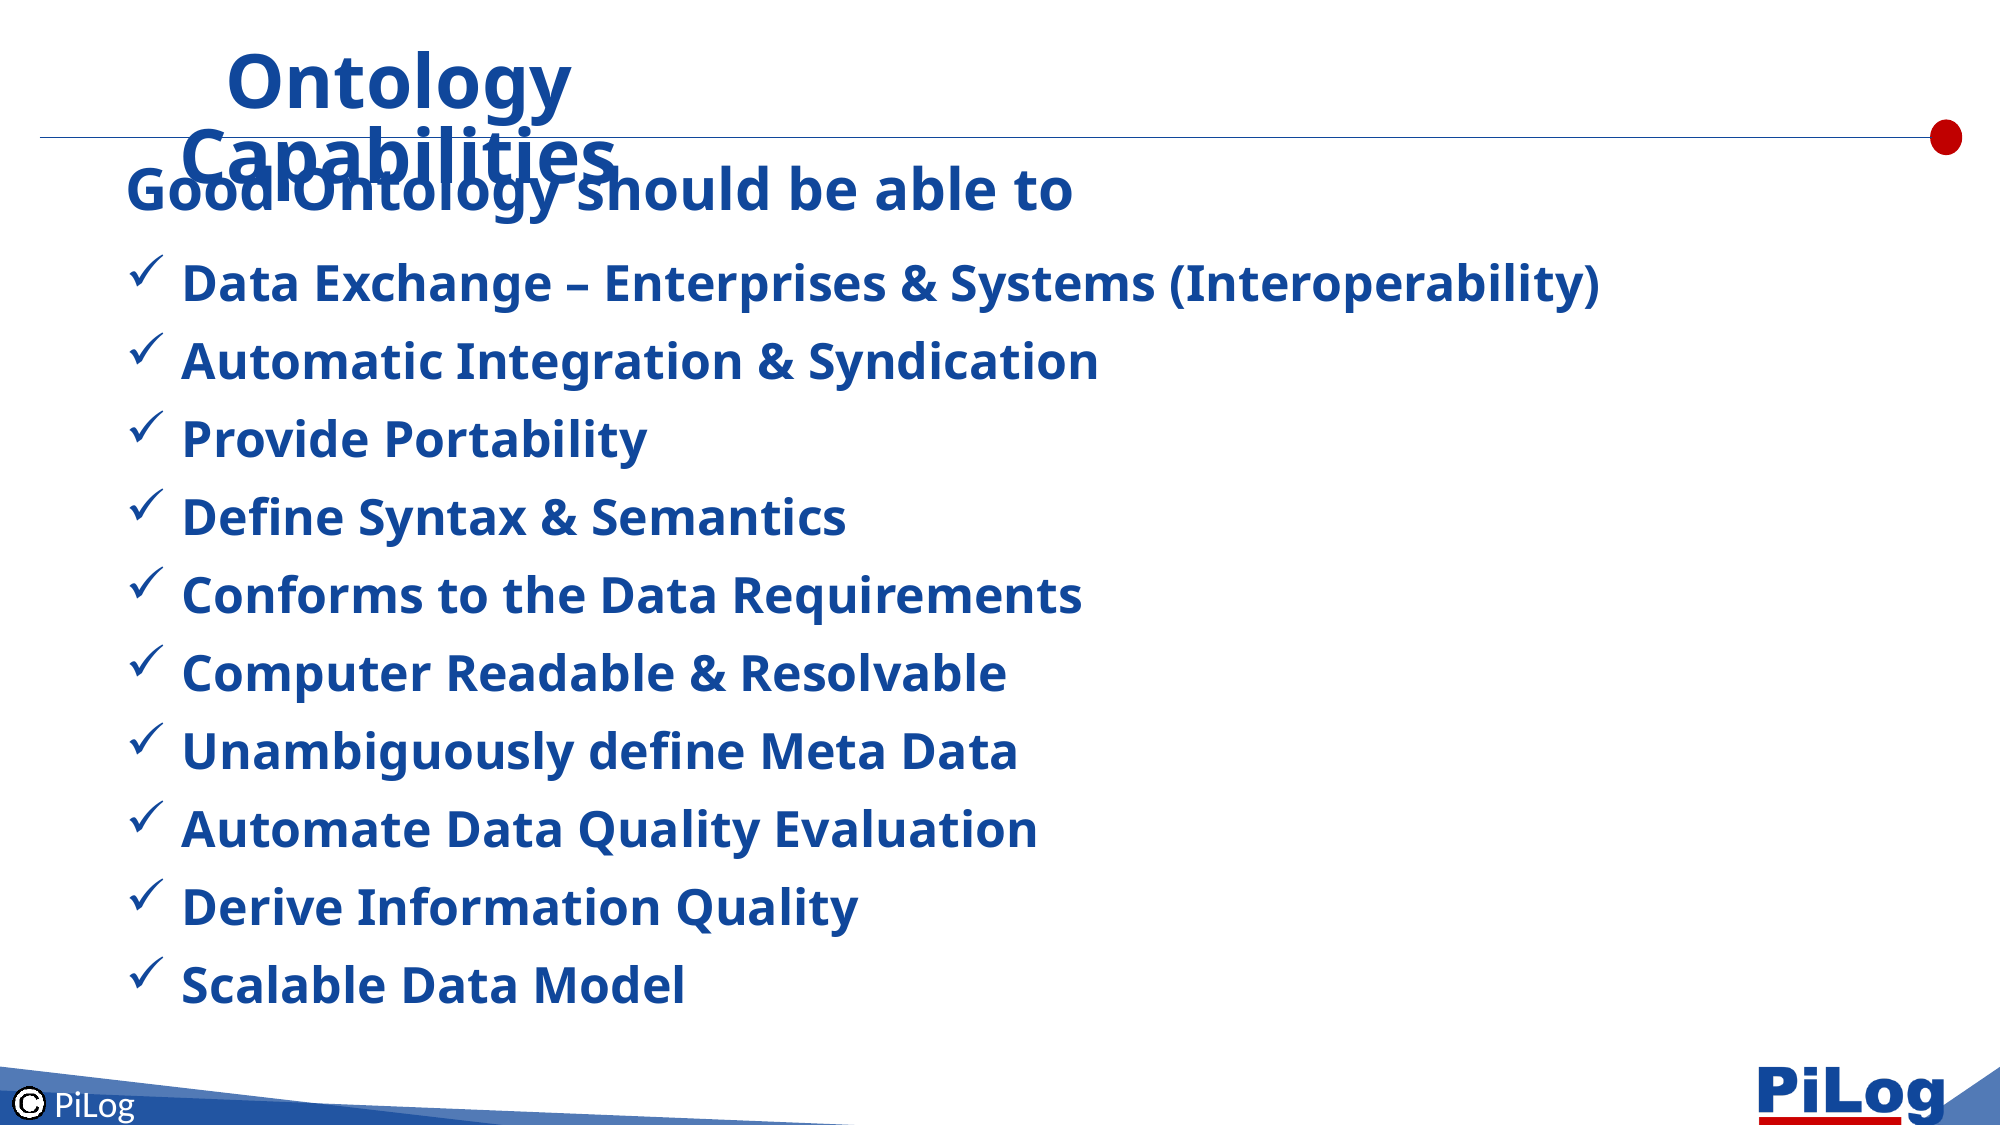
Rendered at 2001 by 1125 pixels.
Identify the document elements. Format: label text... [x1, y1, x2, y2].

text_box Good Ontology should be able to [110, 145, 1256, 230]
text_box Ontology Capabilities [21, 41, 777, 206]
text_box PiLog 22-12-2025 [39, 1072, 322, 1125]
text_box 22-12-2025 [894, 532, 1106, 592]
text_box Data Exchange – Enterprises & Systems (Interoperability) Automatic Integration & Syndication Provide Portability Define Syntax & Semantics Conforms to the Data Requirements Computer Readable & Resolvable Unambiguously define Meta Data Automate Data Quality Evaluation Derive Information Quality Scalable Data Model [110, 226, 1663, 1021]
picture [12, 1086, 39, 1120]
picture [1716, 1033, 1985, 1125]
